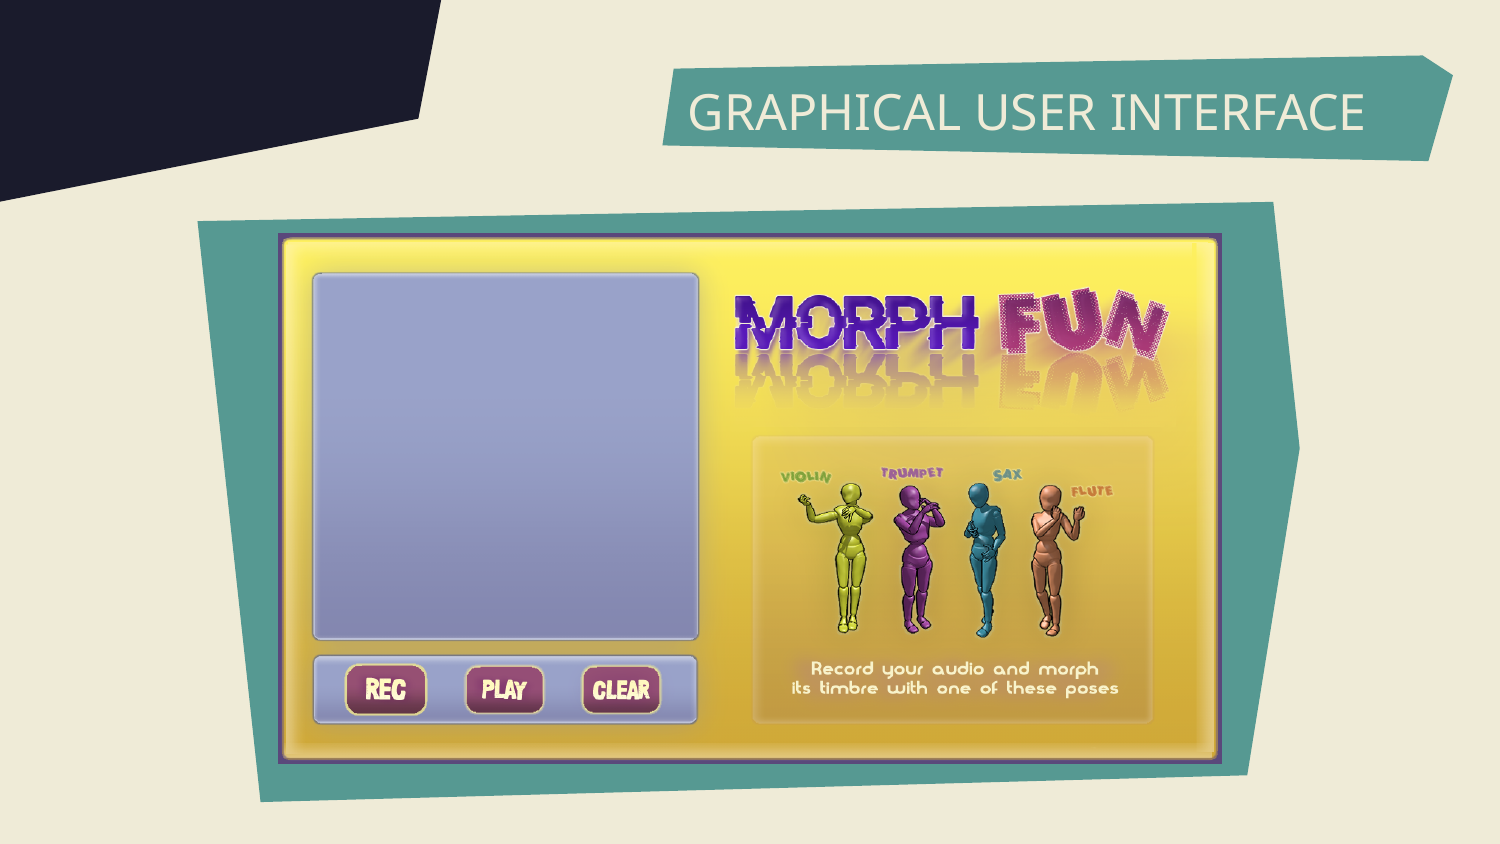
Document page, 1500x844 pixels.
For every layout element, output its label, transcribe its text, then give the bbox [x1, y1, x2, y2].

text_box [879, 55, 1453, 162]
title GRAPHICAL USER INTERFACE [121, 65, 1382, 161]
picture [278, 233, 1222, 764]
text_box [197, 201, 1300, 803]
